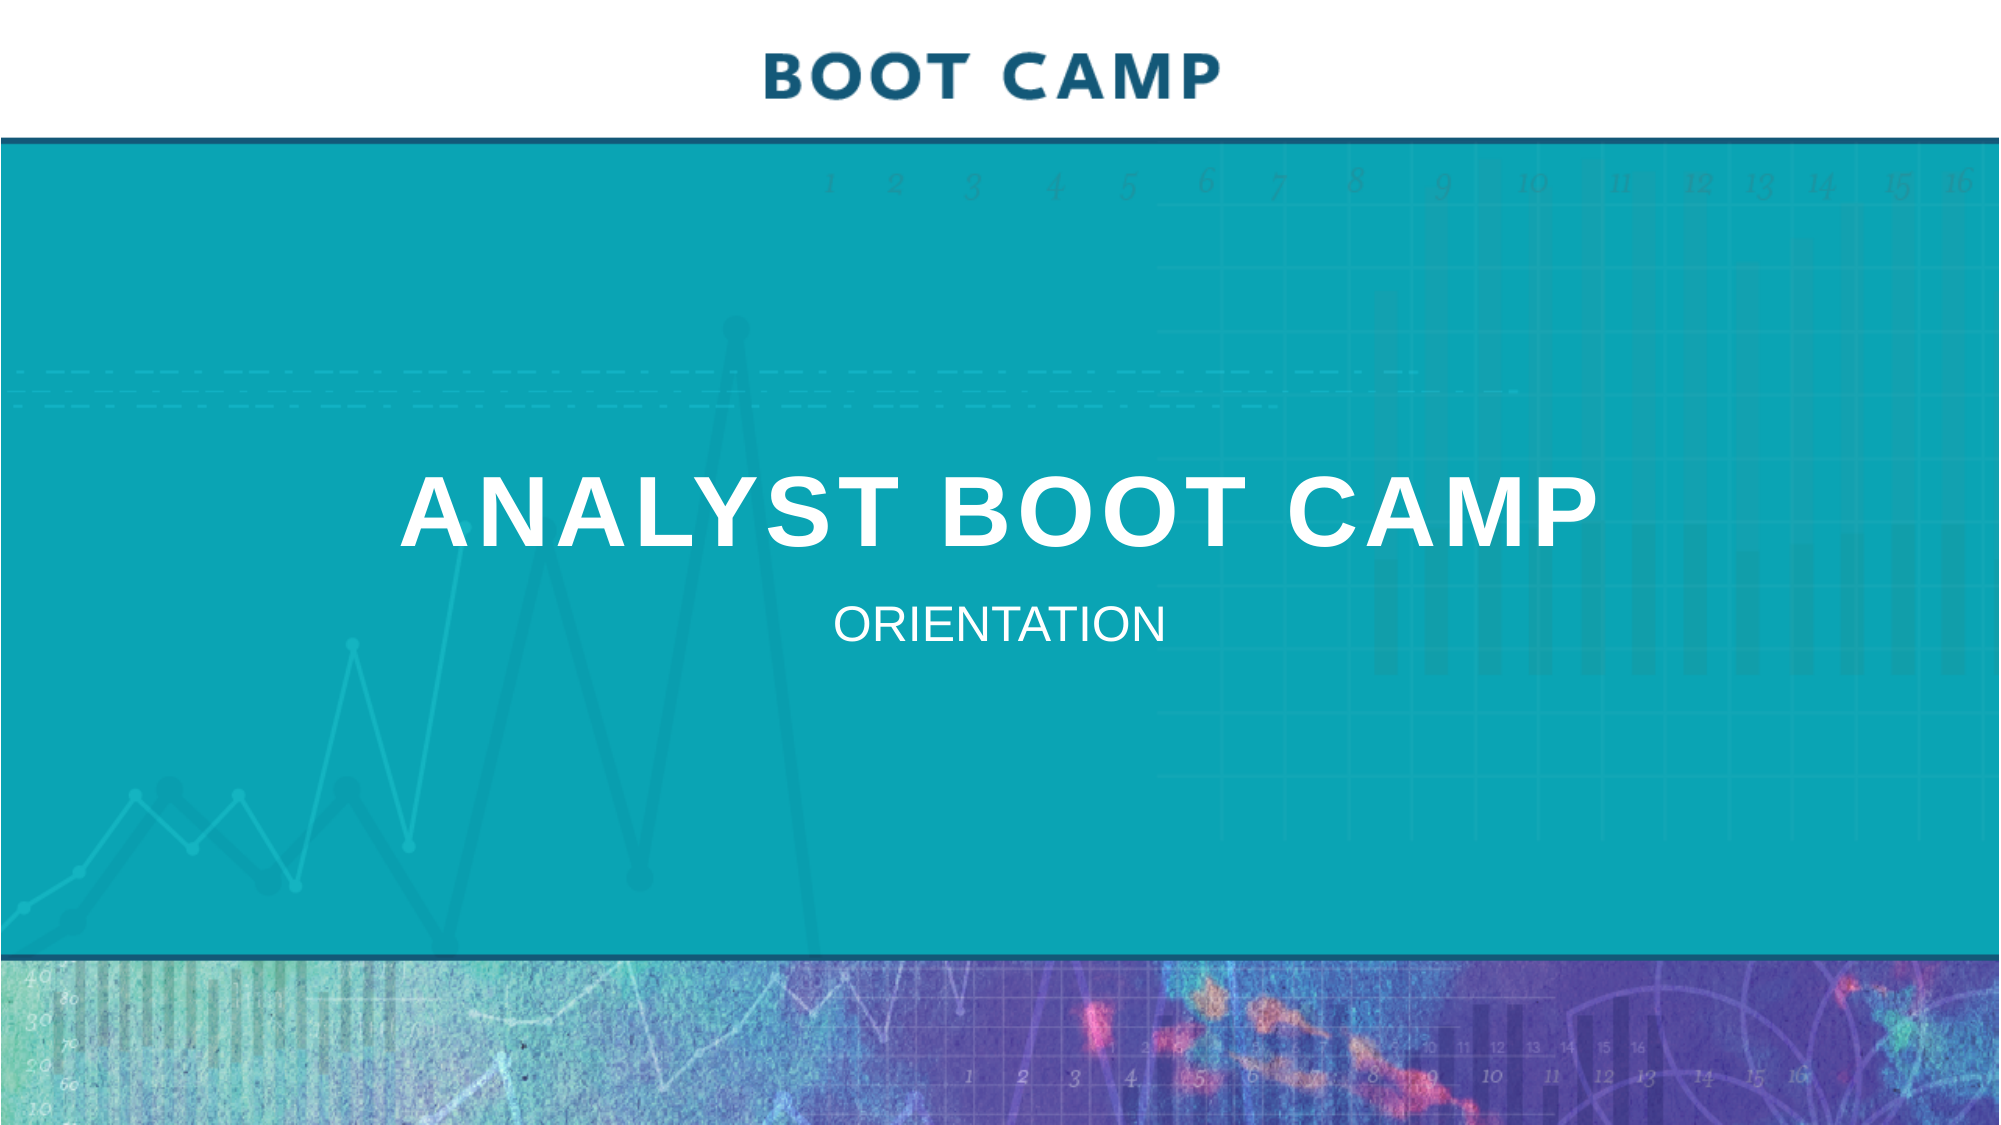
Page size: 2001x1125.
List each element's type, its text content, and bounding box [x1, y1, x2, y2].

title ANALYST BOOT CAMP [249, 184, 1750, 576]
subtitle ORIENTATION [249, 590, 1750, 863]
picture [1, 0, 1999, 1125]
